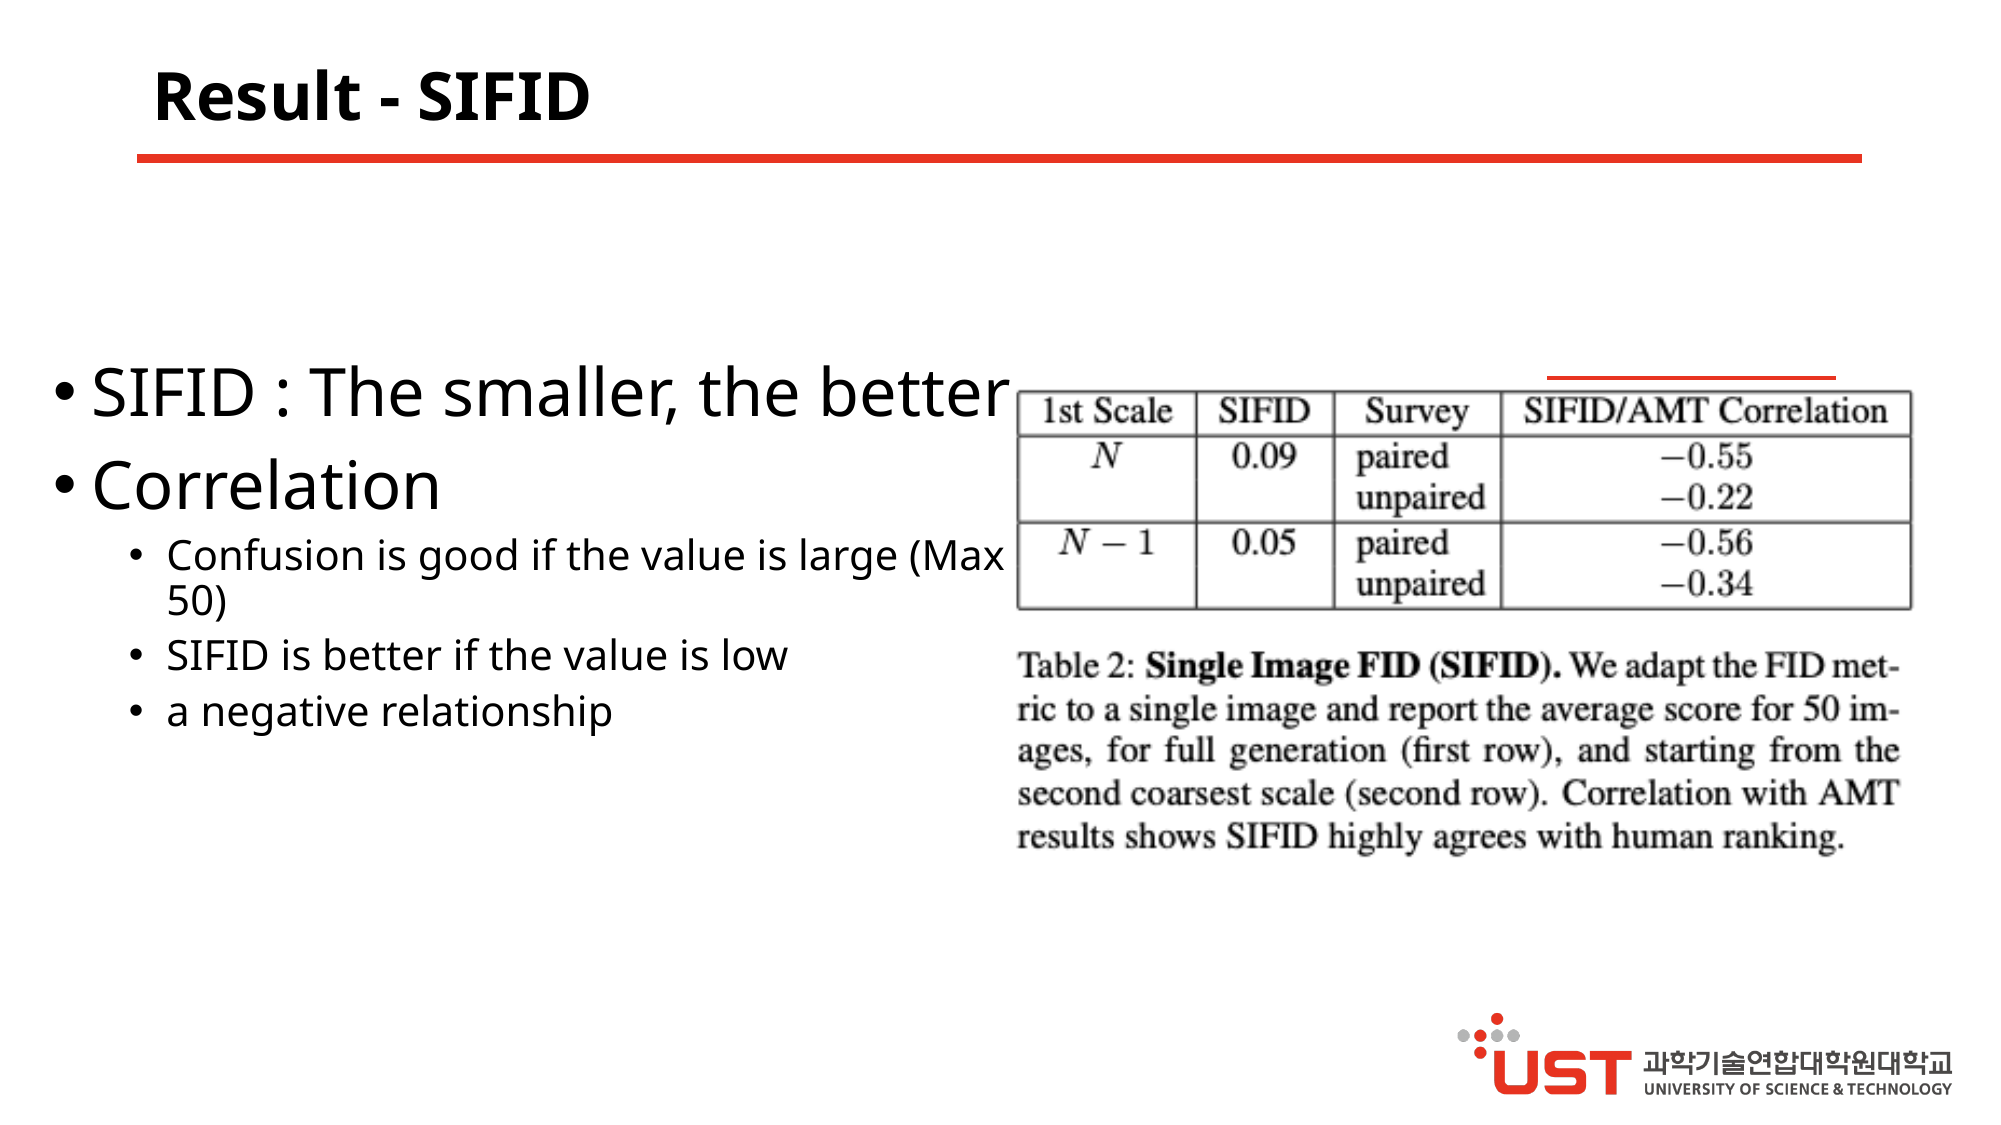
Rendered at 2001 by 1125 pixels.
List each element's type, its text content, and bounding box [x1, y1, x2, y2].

list SIFID : The smaller, the better Correlation Confusion is good if the value is large (Max 50) SIFID is better if the value is low a negative relationship [38, 351, 1039, 1125]
title Result - SIFID [137, 0, 1863, 208]
picture [961, 380, 1962, 881]
picture [1452, 1006, 1958, 1103]
